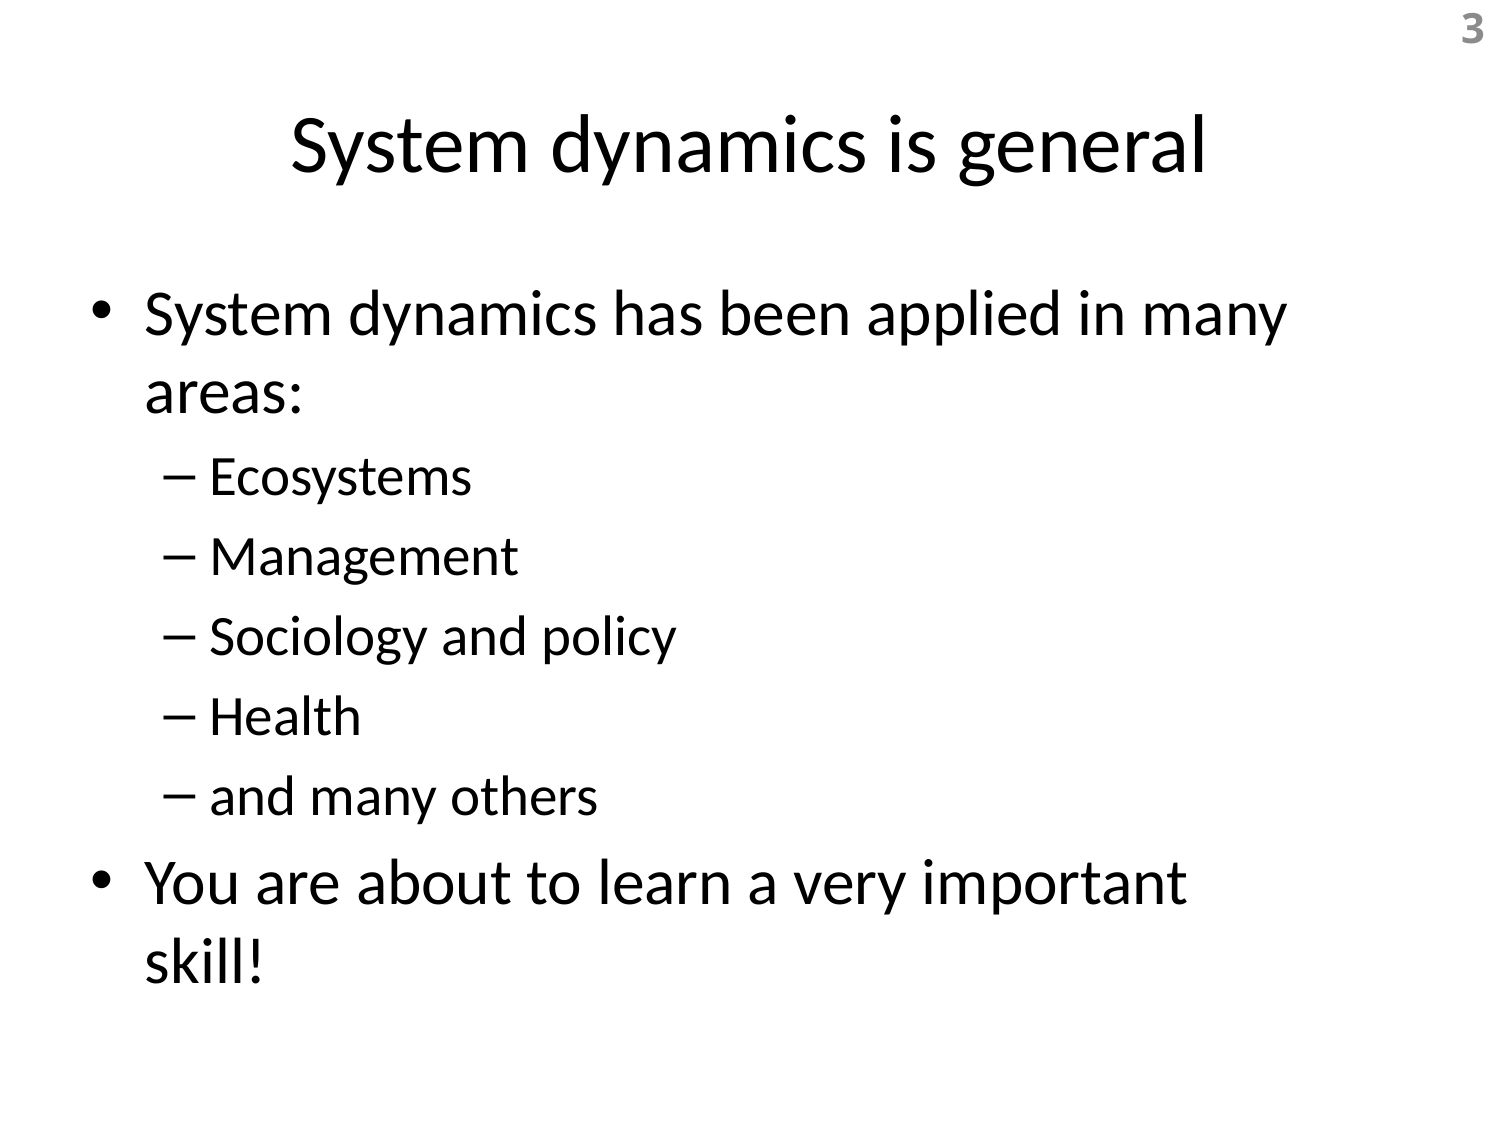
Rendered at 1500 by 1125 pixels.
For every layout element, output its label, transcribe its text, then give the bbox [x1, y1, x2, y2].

title System dynamics is general [75, 45, 1425, 233]
slide_number 3 [1149, 0, 1500, 60]
list System dynamics has been applied in many areas: Ecosystems Management Sociology and policy Health and many others You are about to learn a very important skill! [75, 262, 1329, 1005]
